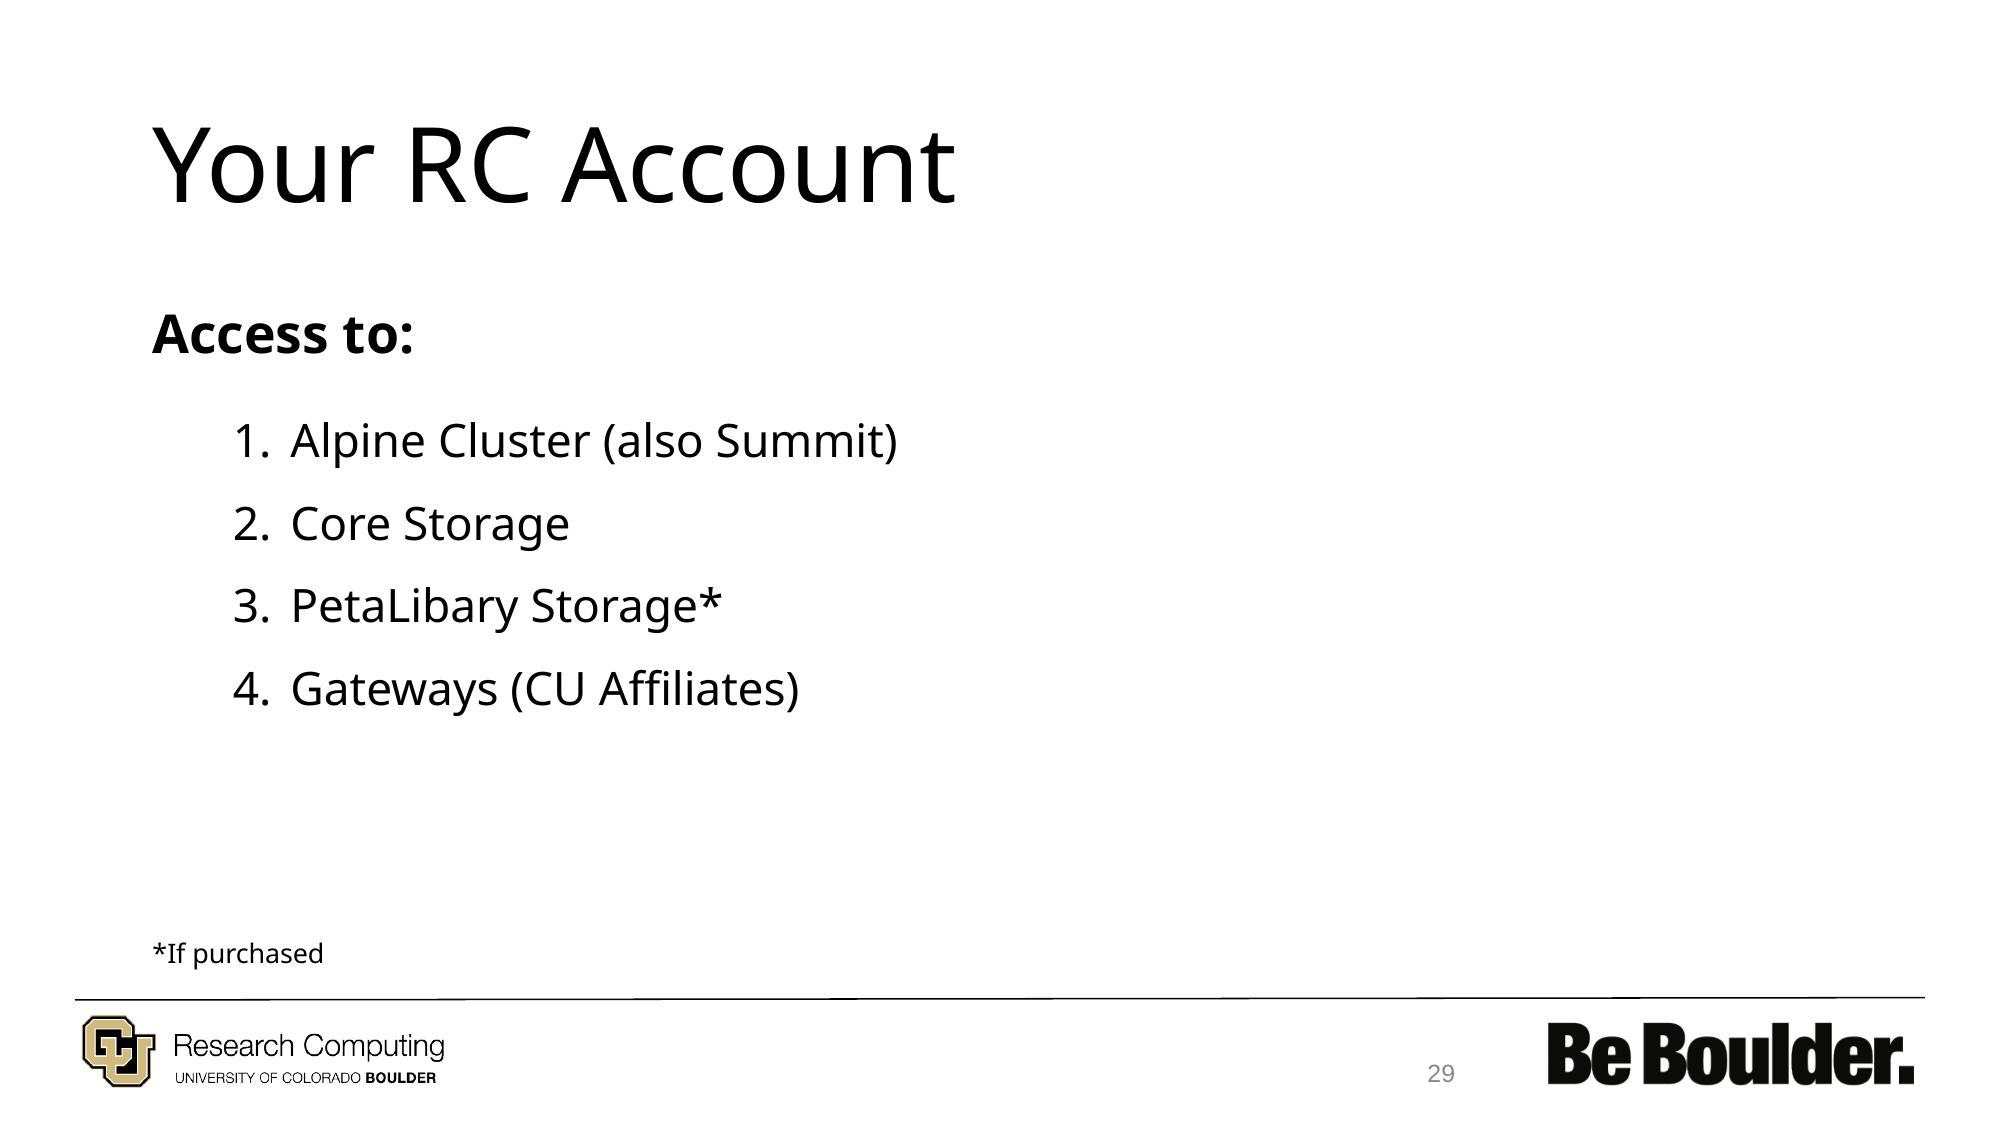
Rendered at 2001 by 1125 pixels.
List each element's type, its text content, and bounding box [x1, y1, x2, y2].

picture [81, 1015, 444, 1088]
slide_number ‹#› [1412, 1042, 1525, 1103]
list Access to: Alpine Cluster (also Summit) Core Storage PetaLibary Storage* Gateways (CU Affiliates) *If purchased [137, 299, 1863, 983]
picture [1524, 1015, 1938, 1088]
title Your RC Account [137, 59, 1863, 278]
